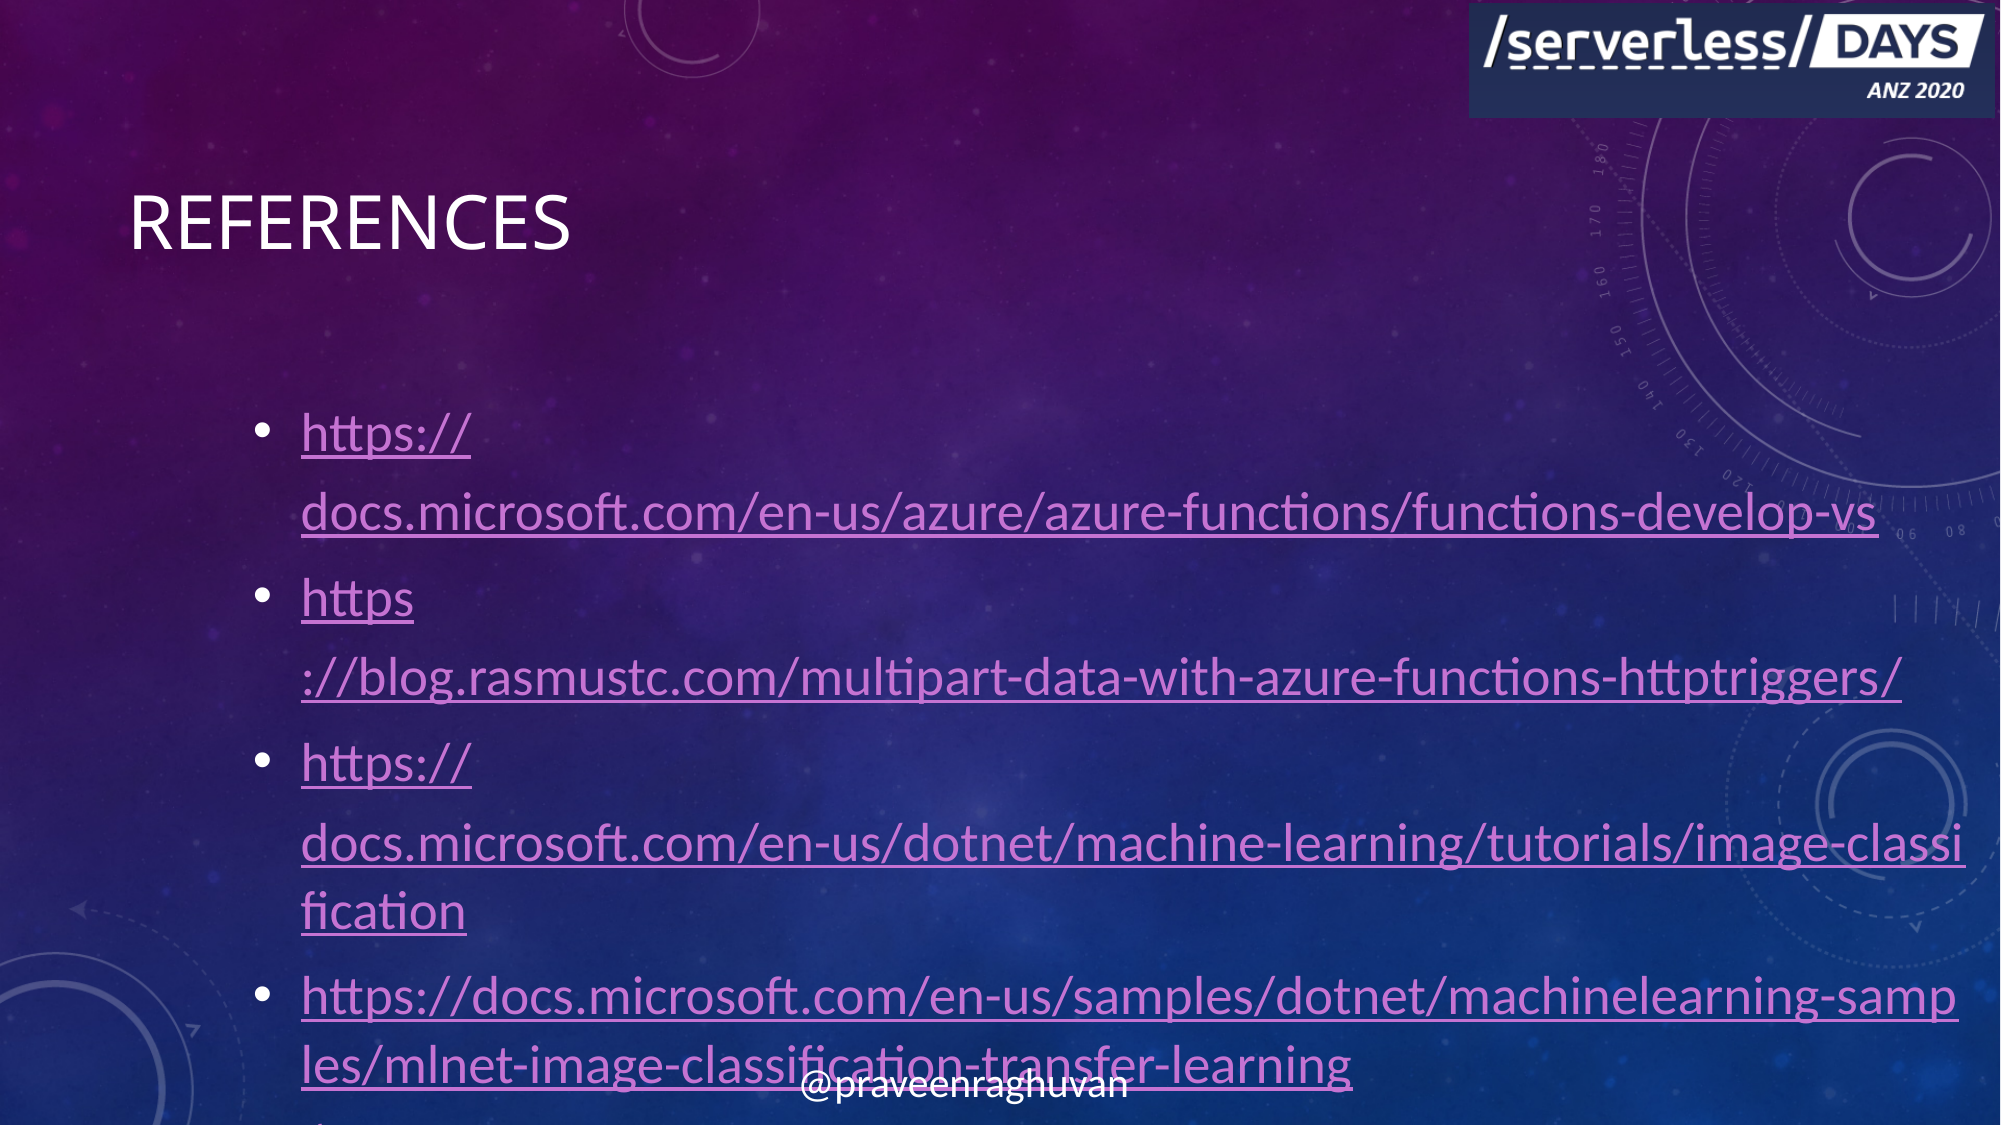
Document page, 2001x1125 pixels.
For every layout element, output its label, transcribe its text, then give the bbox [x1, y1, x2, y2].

footer @praveenraghuvan [782, 1050, 1228, 1111]
list https://docs.microsoft.com/en-us/azure/azure-functions/functions-develop-vs https://blog.rasmustc.com/multipart-data-with-azure-functions-httptriggers/ https://docs.microsoft.com/en-us/dotnet/machine-learning/tutorials/image-classification https://docs.microsoft.com/en-us/samples/dotnet/machinelearning-samples/mlnet-image-classification-transfer-learning/ https://docs.microsoft.com/en-us/dotnet/machine-learning/tutorials/object-detection-onnx [161, 369, 1982, 1125]
picture [0, 0, 2001, 1125]
title References [112, 99, 1775, 339]
